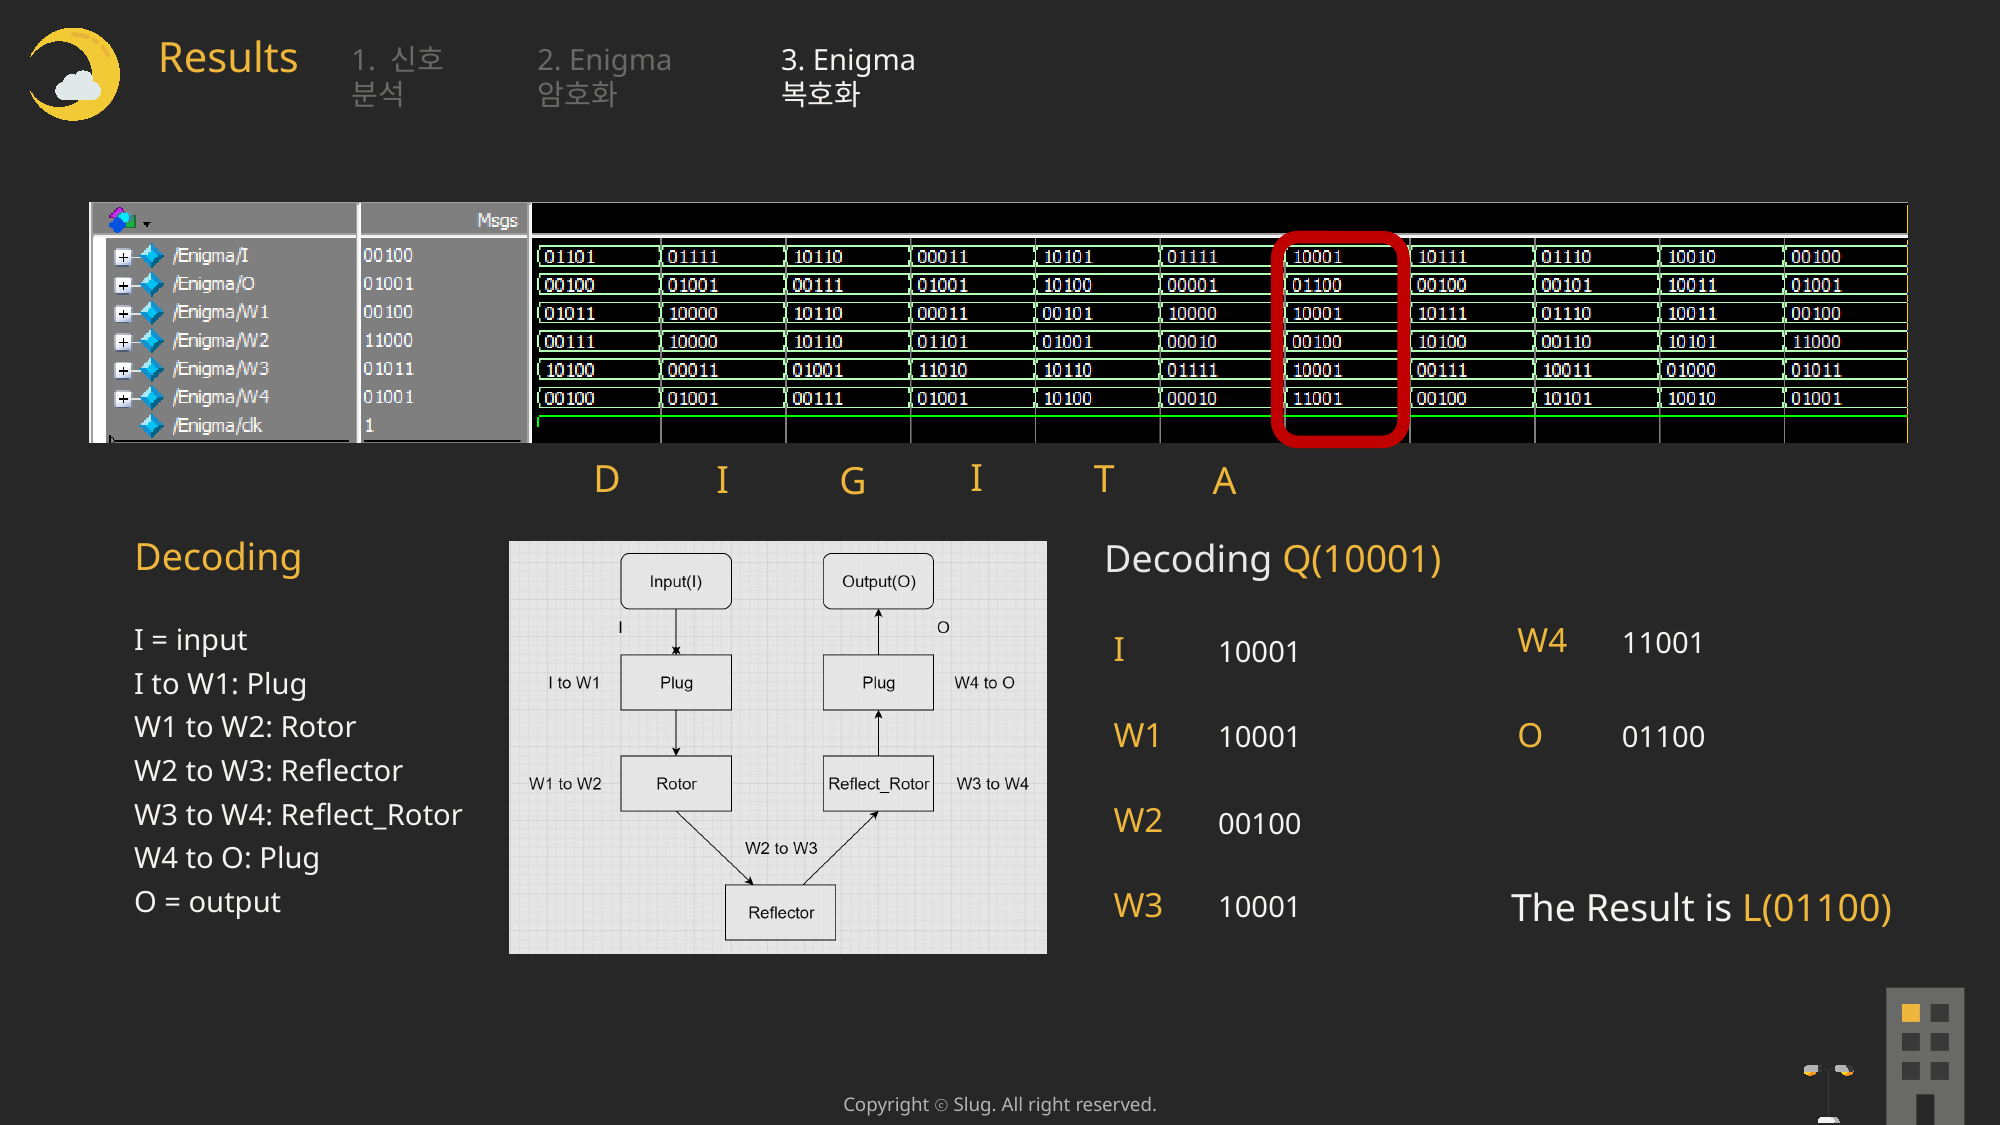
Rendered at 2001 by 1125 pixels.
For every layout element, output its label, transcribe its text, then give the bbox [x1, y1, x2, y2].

text_box O [1502, 706, 1607, 762]
text_box 10001 [1203, 702, 1351, 762]
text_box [30, 28, 120, 121]
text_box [1886, 987, 1965, 1125]
text_box 2. Enigma 암호화 [522, 33, 766, 119]
text_box I [697, 448, 748, 509]
text_box W1 [1098, 706, 1203, 762]
text_box Decoding Q(10001) [1089, 528, 1503, 588]
text_box G [824, 449, 875, 510]
text_box 00100 [1203, 789, 1351, 848]
picture [89, 202, 1908, 443]
text_box T [1078, 447, 1129, 508]
text_box A [1197, 449, 1248, 510]
picture [509, 541, 1047, 954]
text_box W2 [1098, 791, 1203, 847]
text_box Decoding [119, 525, 533, 586]
text_box 01100 [1607, 702, 1755, 762]
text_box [1804, 1065, 1854, 1123]
text_box I [951, 446, 1002, 507]
text_box I [1098, 621, 1203, 676]
text_box 3. Enigma 복호화 [766, 33, 1019, 119]
text_box I = input I to W1: Plug W1 to W2: Rotor W2 to W3: Reflector W3 to W4: Reflect_Rotor W4 to O: Plug O = output [119, 605, 509, 926]
text_box 1. 신호 분석 [336, 33, 519, 119]
text_box 11001 [1607, 607, 1755, 667]
text_box Results [143, 23, 437, 89]
text_box 10001 [1203, 872, 1351, 932]
text_box Copyright ⓒ Slug. All right reserved. [799, 1084, 1201, 1123]
text_box W3 [1098, 877, 1203, 932]
text_box D [578, 447, 629, 508]
text_box The Result is L(01100) [1496, 876, 1908, 937]
text_box W4 [1502, 611, 1607, 667]
text_box 10001 [1203, 616, 1351, 676]
